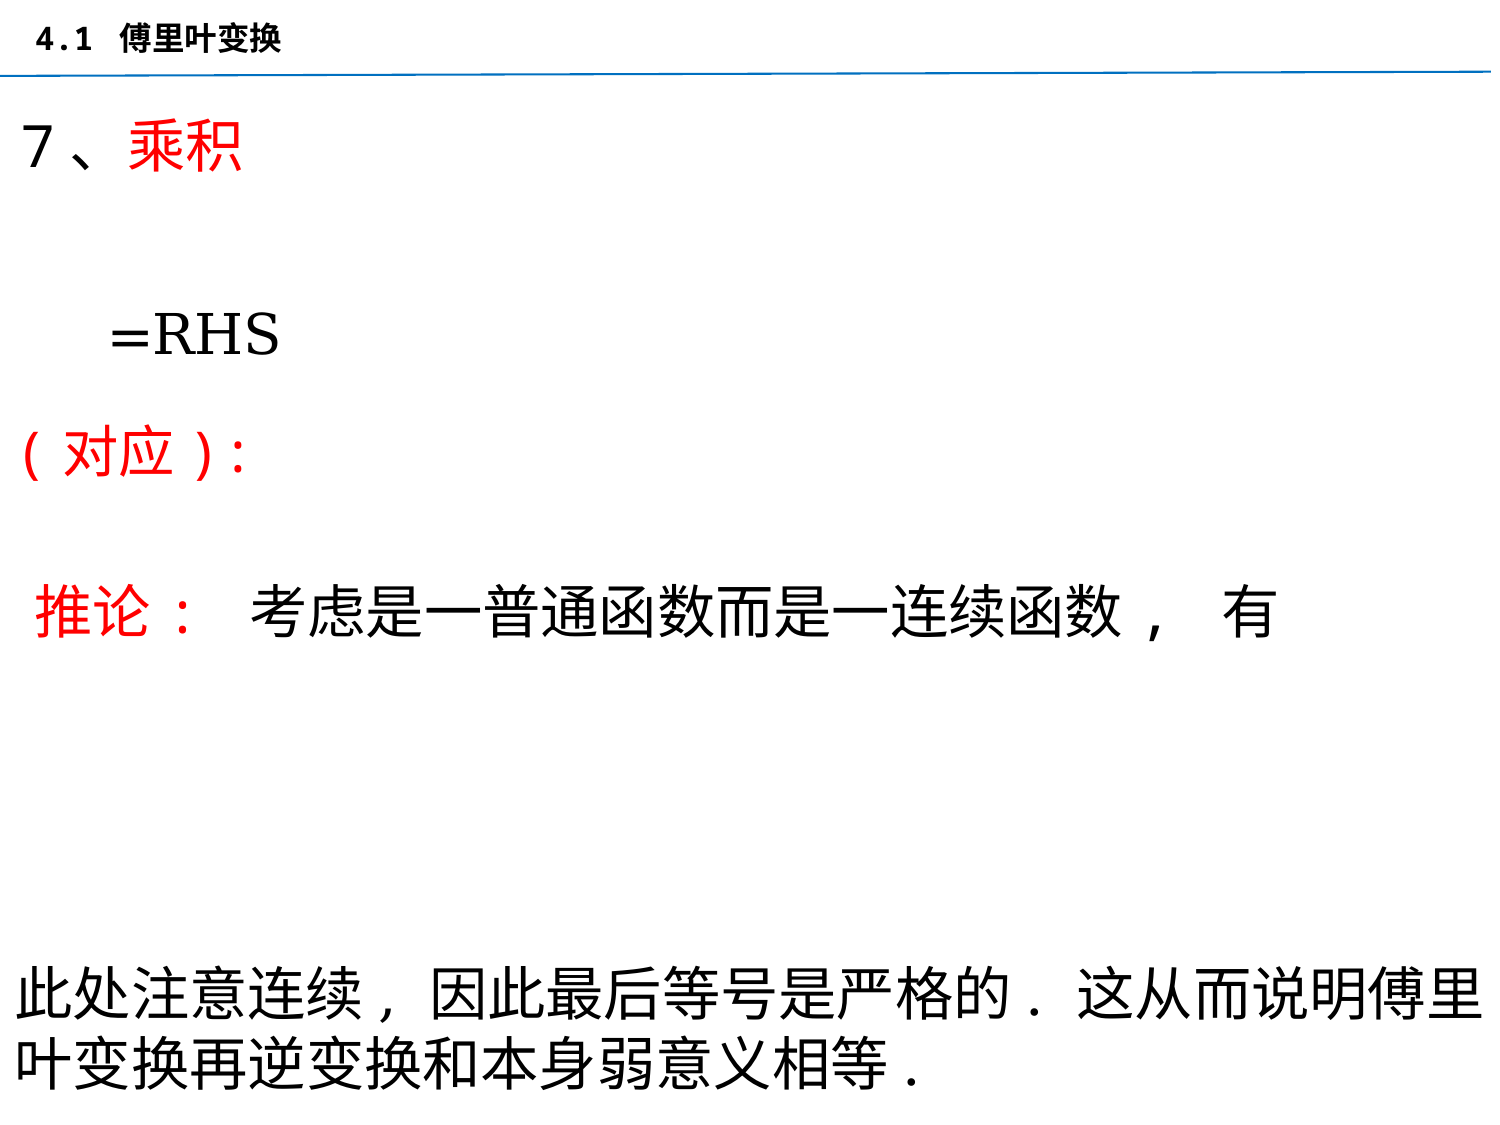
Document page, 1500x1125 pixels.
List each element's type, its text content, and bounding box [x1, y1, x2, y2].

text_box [0, 0, 1491, 76]
text_box 7、乘积 [9, 76, 1448, 192]
